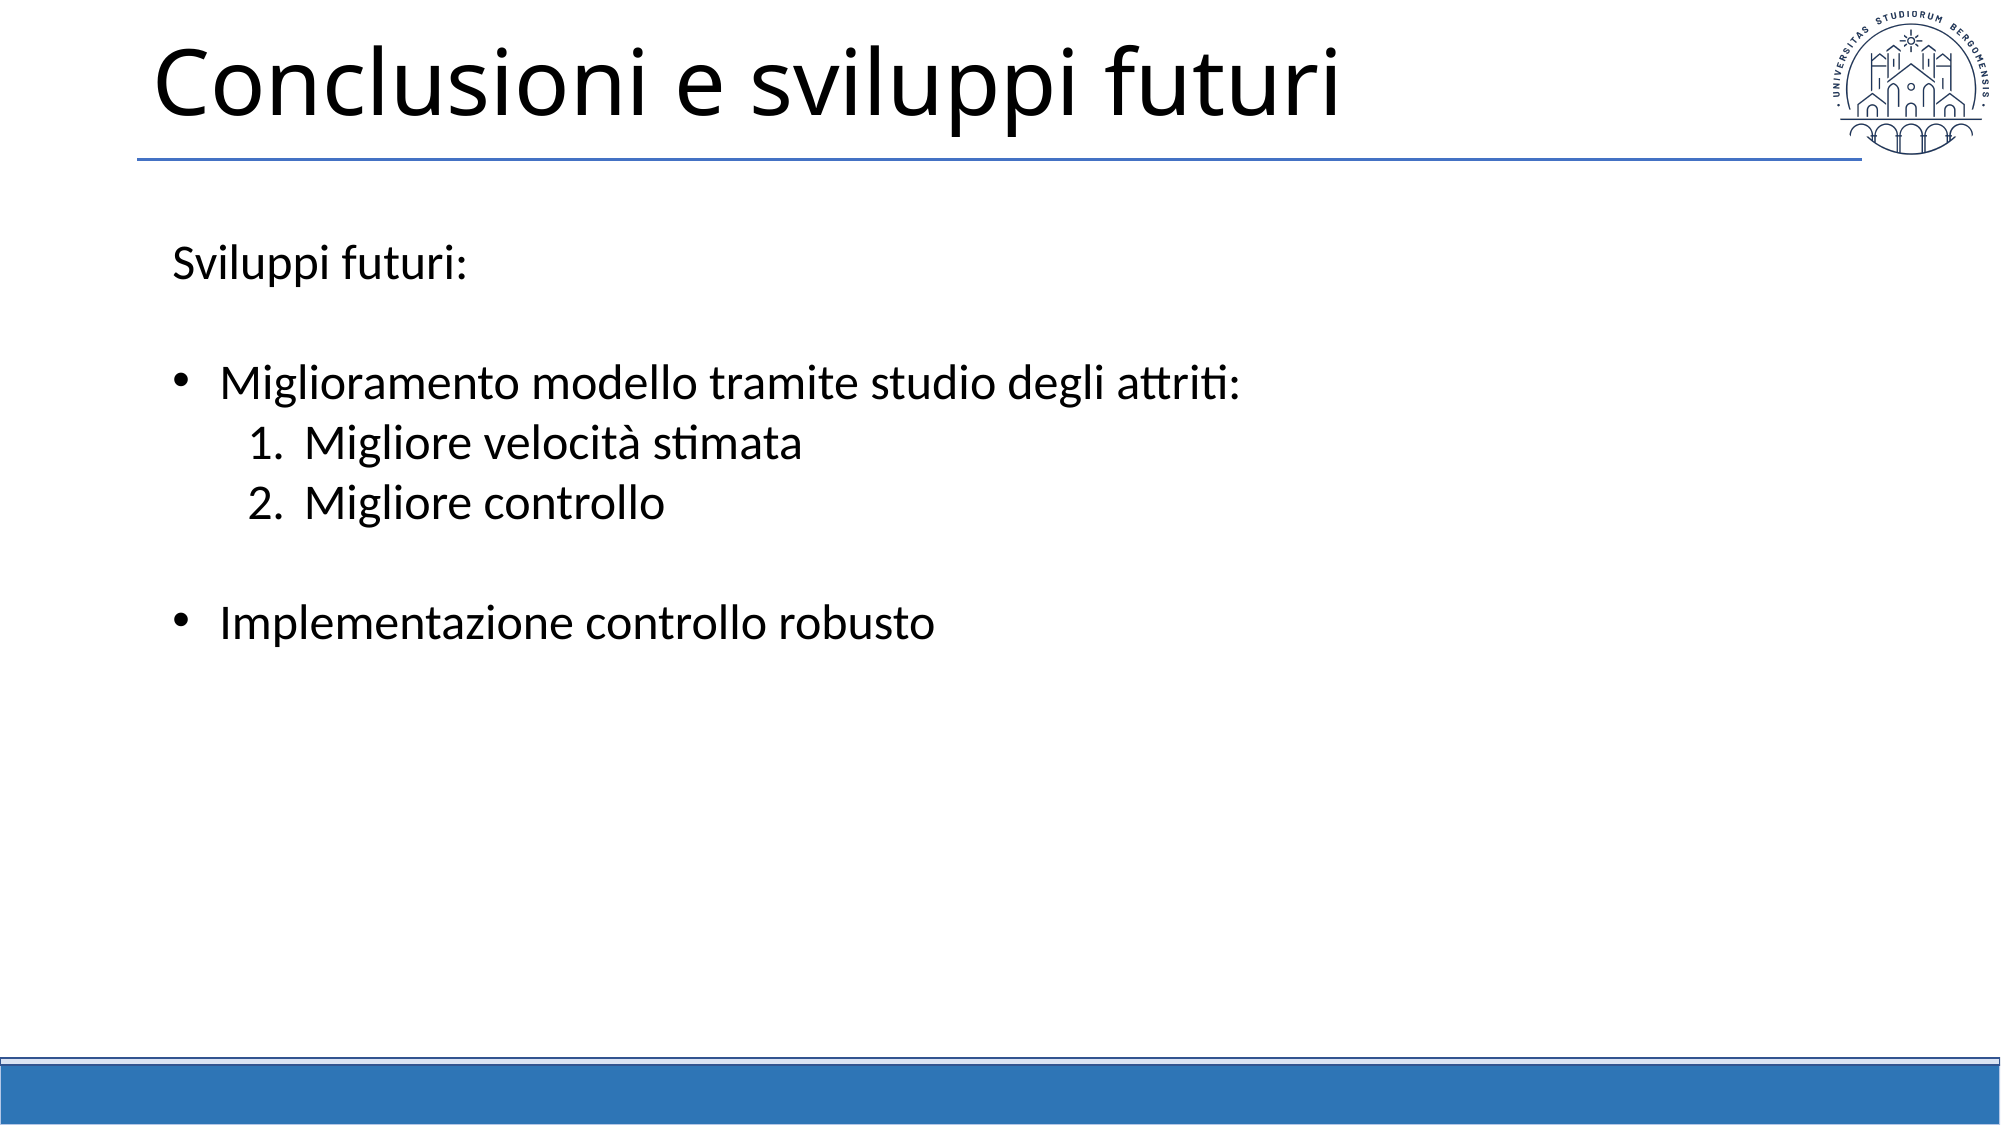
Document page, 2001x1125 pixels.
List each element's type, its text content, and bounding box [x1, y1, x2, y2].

title Conclusioni e sviluppi futuri [137, 22, 1863, 149]
text_box Sviluppi futuri: Miglioramento modello tramite studio degli attriti: Migliore velocità stimata Migliore controllo Implementazione controllo robusto [157, 176, 1863, 657]
picture [1833, 11, 1989, 155]
slide_number 38 [1538, 1065, 1989, 1125]
